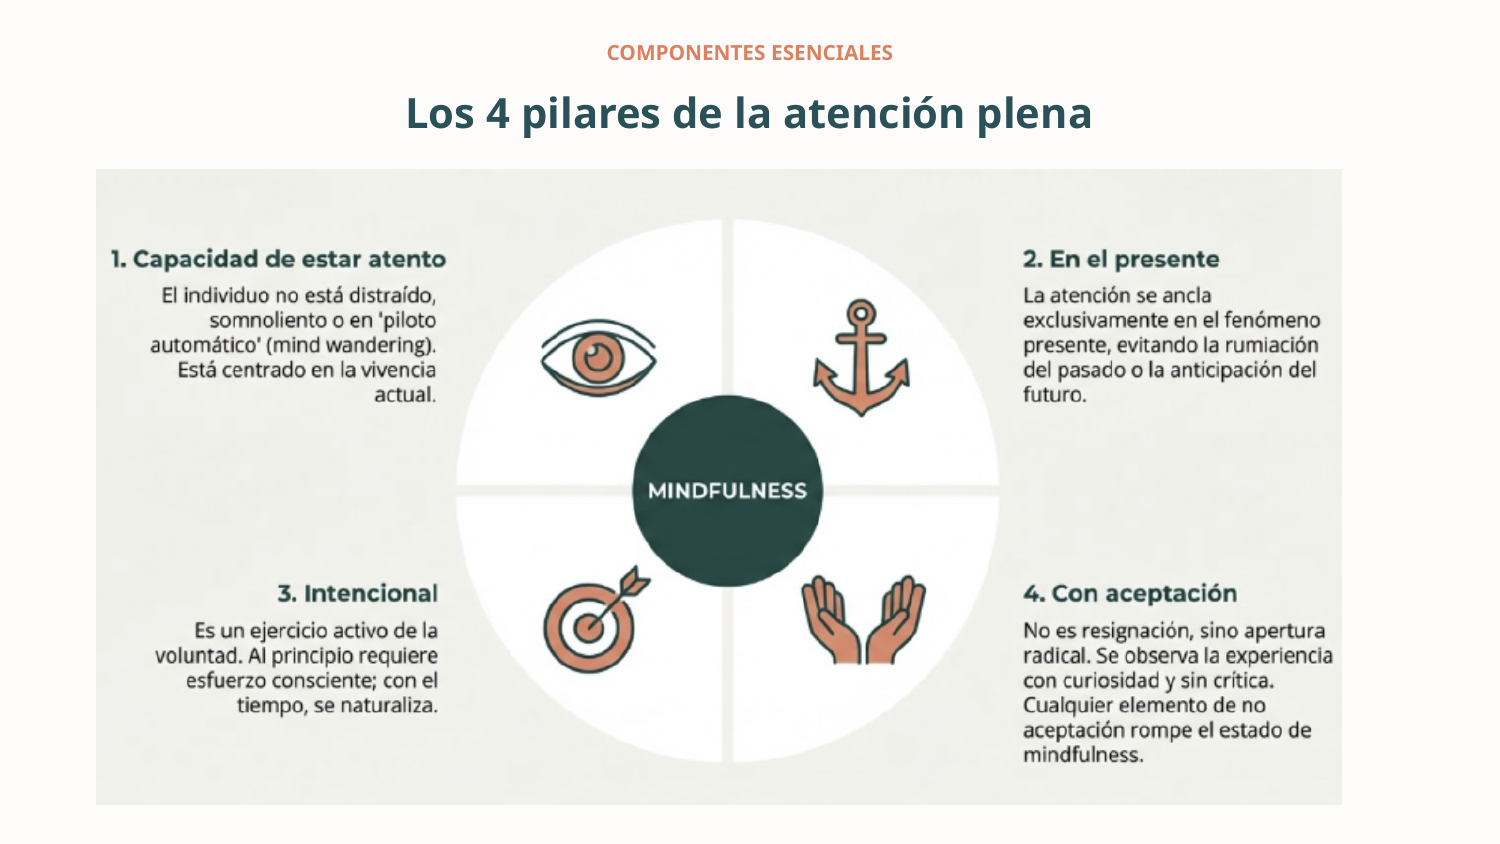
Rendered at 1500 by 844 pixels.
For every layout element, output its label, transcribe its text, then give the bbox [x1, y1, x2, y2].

text_box COMPONENTES ESENCIALES [606, 41, 894, 65]
text_box [0, 0, 1500, 141]
text_box Los 4 pilares de la atención plena [405, 78, 1095, 138]
picture [0, 141, 1500, 844]
